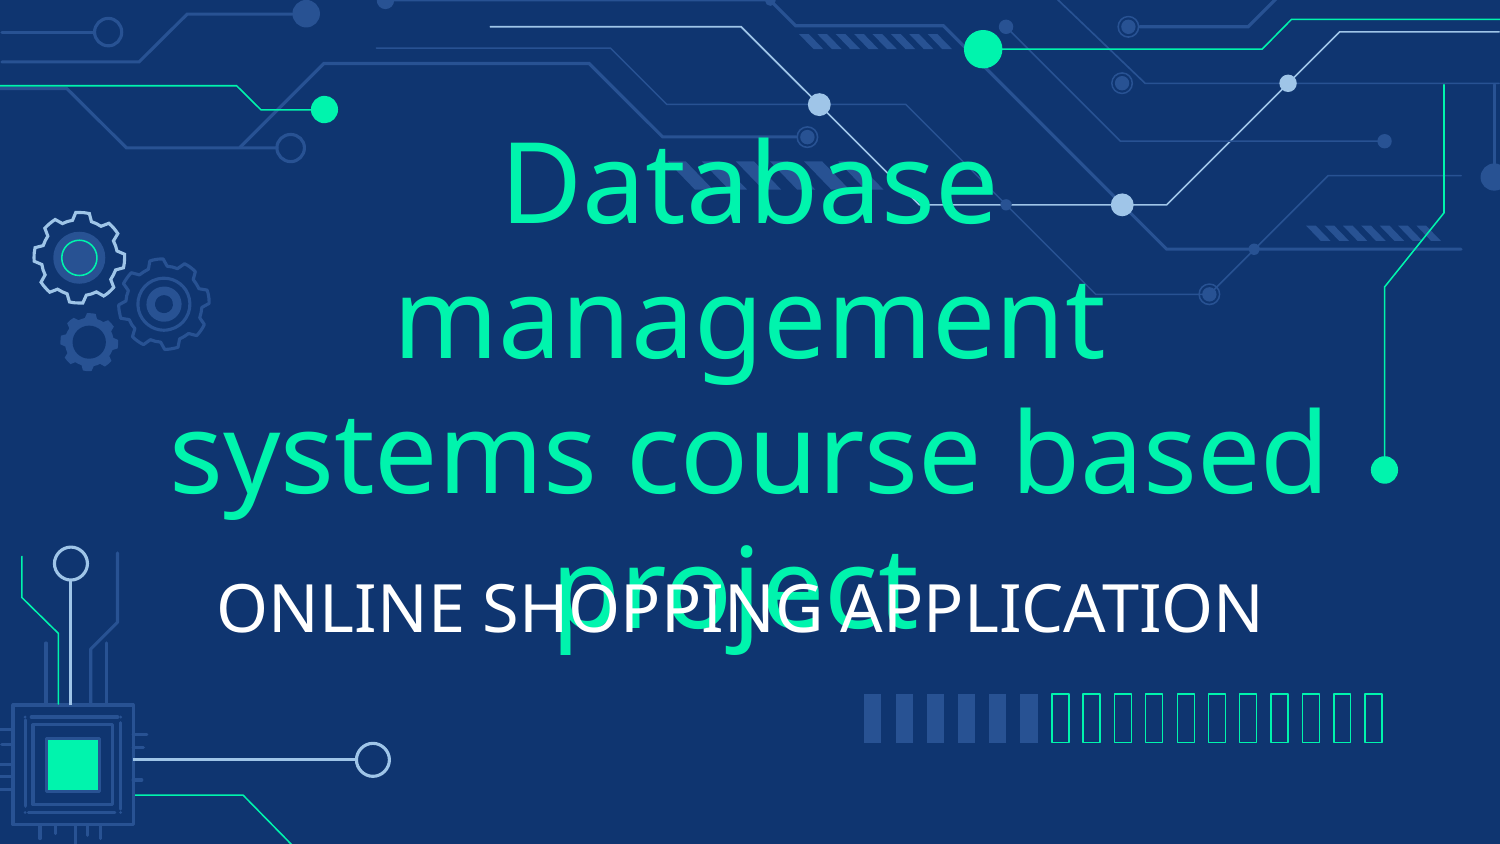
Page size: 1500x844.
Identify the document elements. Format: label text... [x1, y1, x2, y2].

title Database management systems course based project [165, 244, 1335, 518]
subtitle ONLINE SHOPPING APPLICATION [165, 552, 1335, 660]
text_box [963, 19, 1500, 484]
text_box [0, 0, 339, 162]
